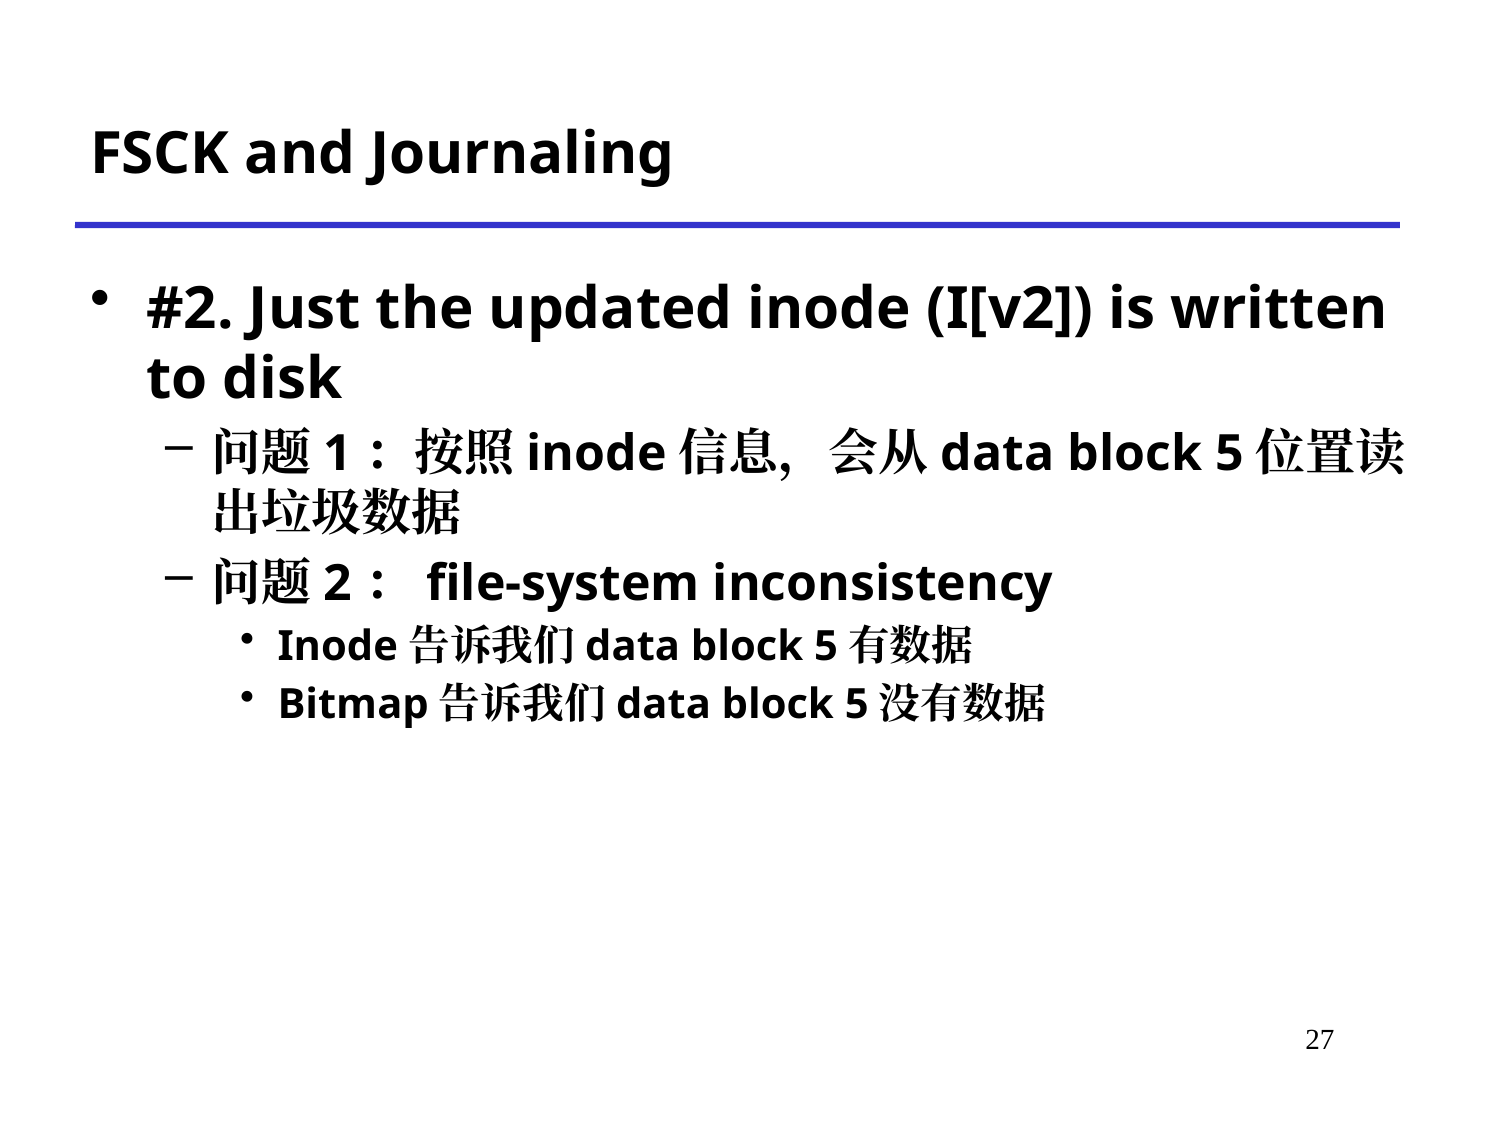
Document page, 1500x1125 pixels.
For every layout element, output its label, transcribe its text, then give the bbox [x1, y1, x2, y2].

title FSCK and Journaling [75, 75, 1400, 225]
slide_number * [1137, 1012, 1350, 1088]
list #2. Just the updated inode (I[v2]) is written to disk 问题1：按照inode信息，会从data block 5位置读出垃圾数据 问题2：file-system inconsistency Inode告诉我们data block 5有数据 Bitmap告诉我们data block 5没有数据 [75, 262, 1438, 988]
